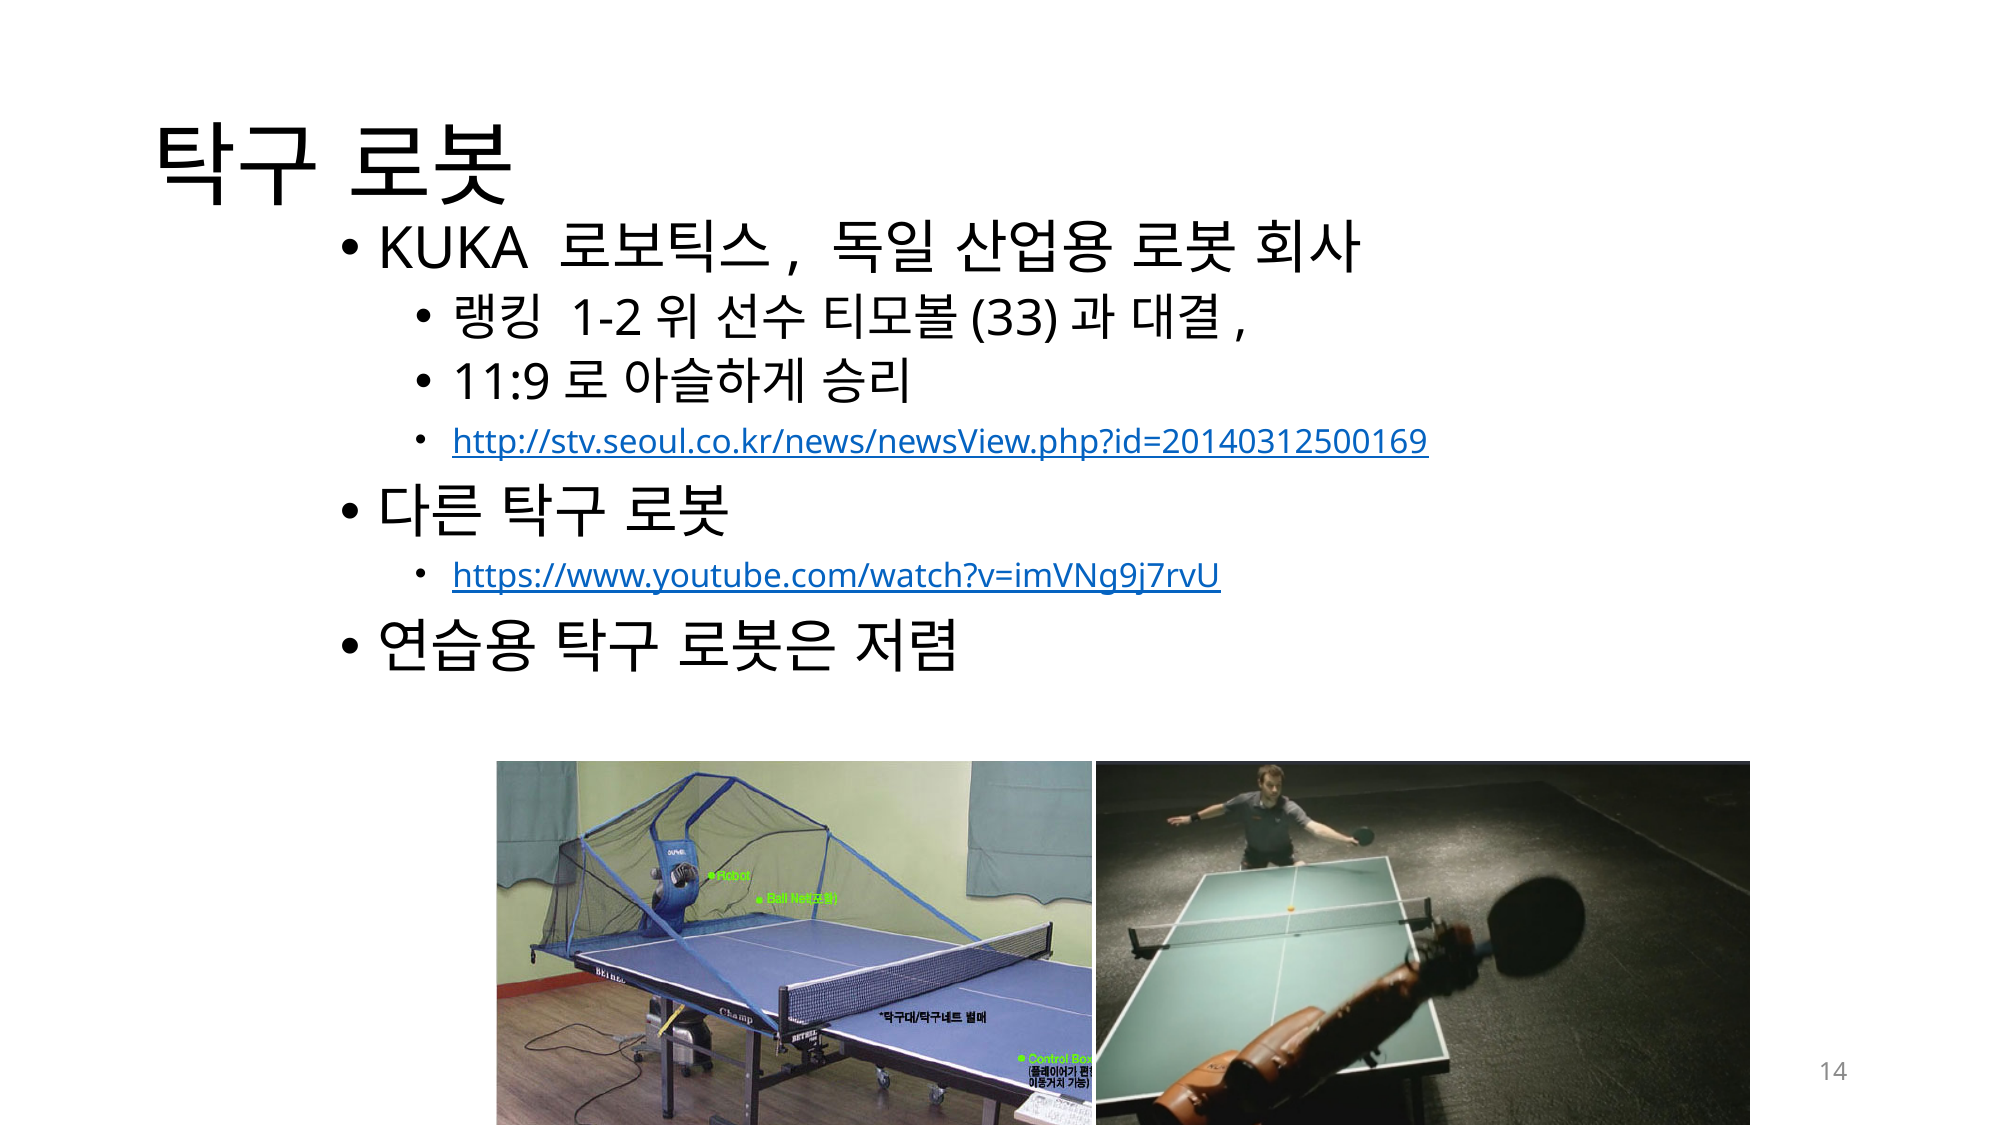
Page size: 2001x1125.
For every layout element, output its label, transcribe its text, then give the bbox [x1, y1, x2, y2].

slide_number 14 [1750, 1042, 1863, 1103]
picture [1096, 761, 1750, 1125]
list KUKA 로보틱스, 독일 산업용 로봇 회사 랭킹 1-2위 선수 티모볼(33)과 대결, 11:9로 아슬하게 승리 http://stv.seoul.co.kr/news/newsView.php?id=20140312500169 다른 탁구 로봇 https://www.youtube.com/watch?v=imVNg9j7rvU 연습용 탁구 로봇은 저렴 [324, 210, 1675, 1005]
title 탁구 로봇 [137, 59, 1863, 278]
picture [495, 761, 1092, 1125]
